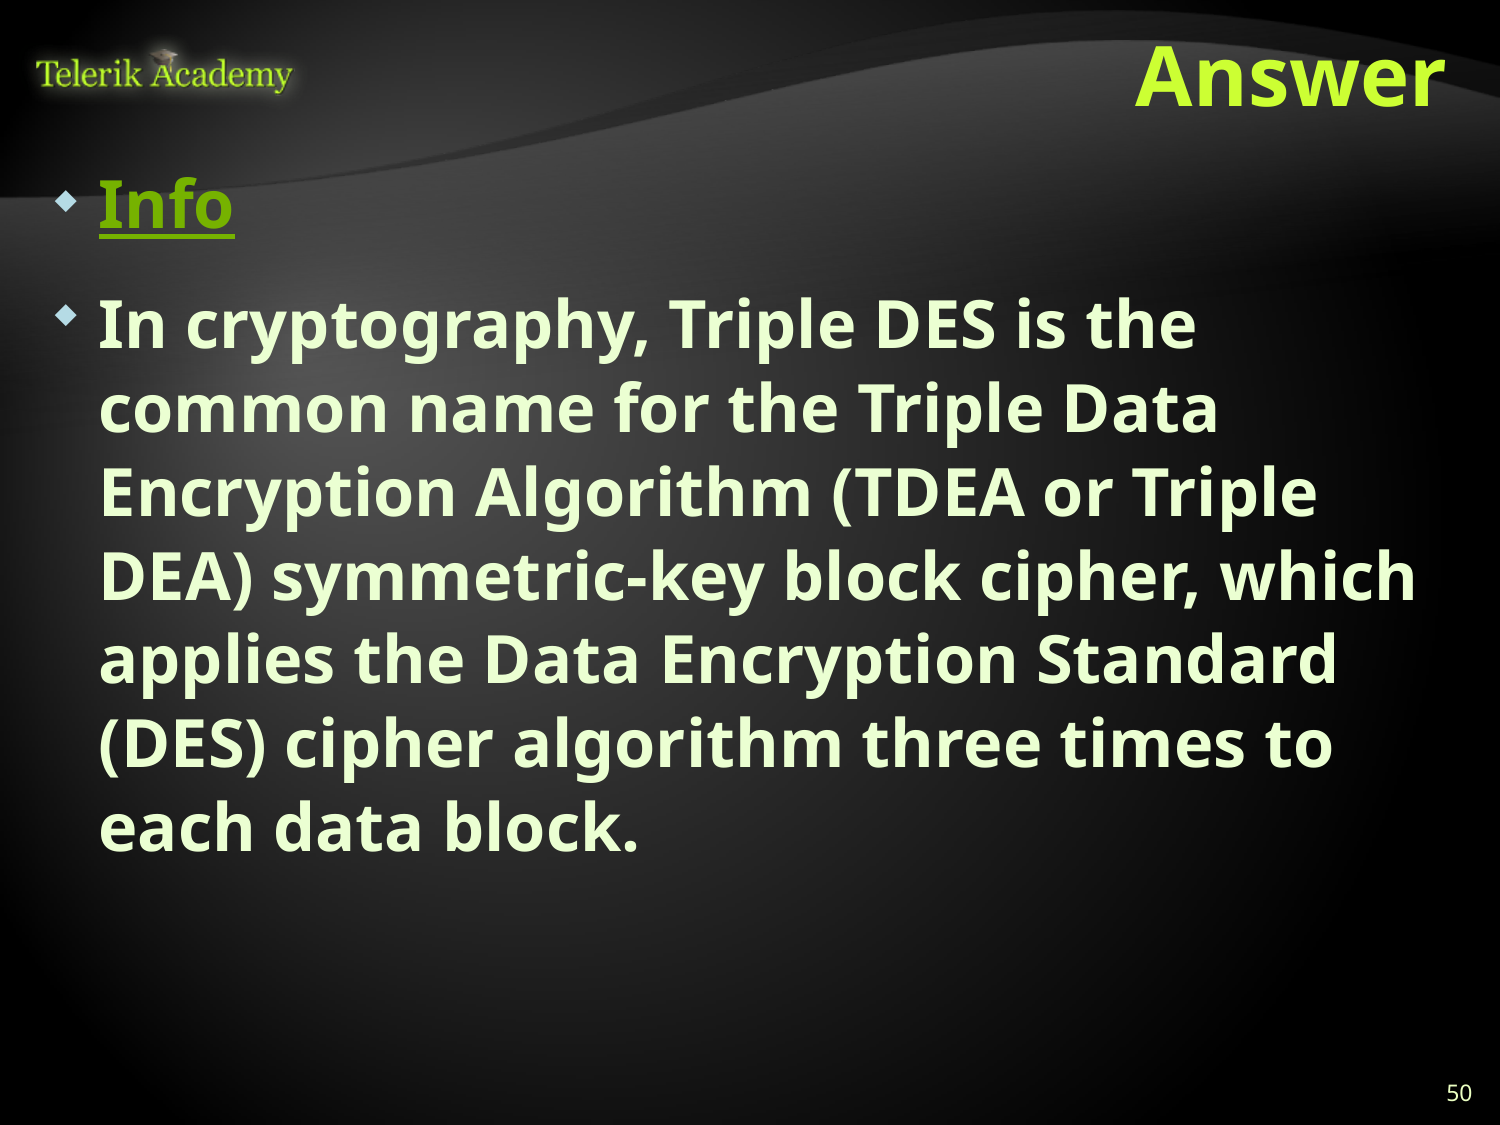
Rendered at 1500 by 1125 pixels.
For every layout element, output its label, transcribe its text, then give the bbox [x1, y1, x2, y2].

picture [0, 0, 1500, 1125]
slide_number 50 [1412, 1074, 1488, 1113]
list Info In cryptography, Triple DES is the common name for the Triple Data Encryption Algorithm (TDEA or Triple DEA) symmetric-key block cipher, which applies the Data Encryption Standard (DES) cipher algorithm three times to each data block. [37, 149, 1463, 1100]
title Answer [300, 12, 1463, 149]
